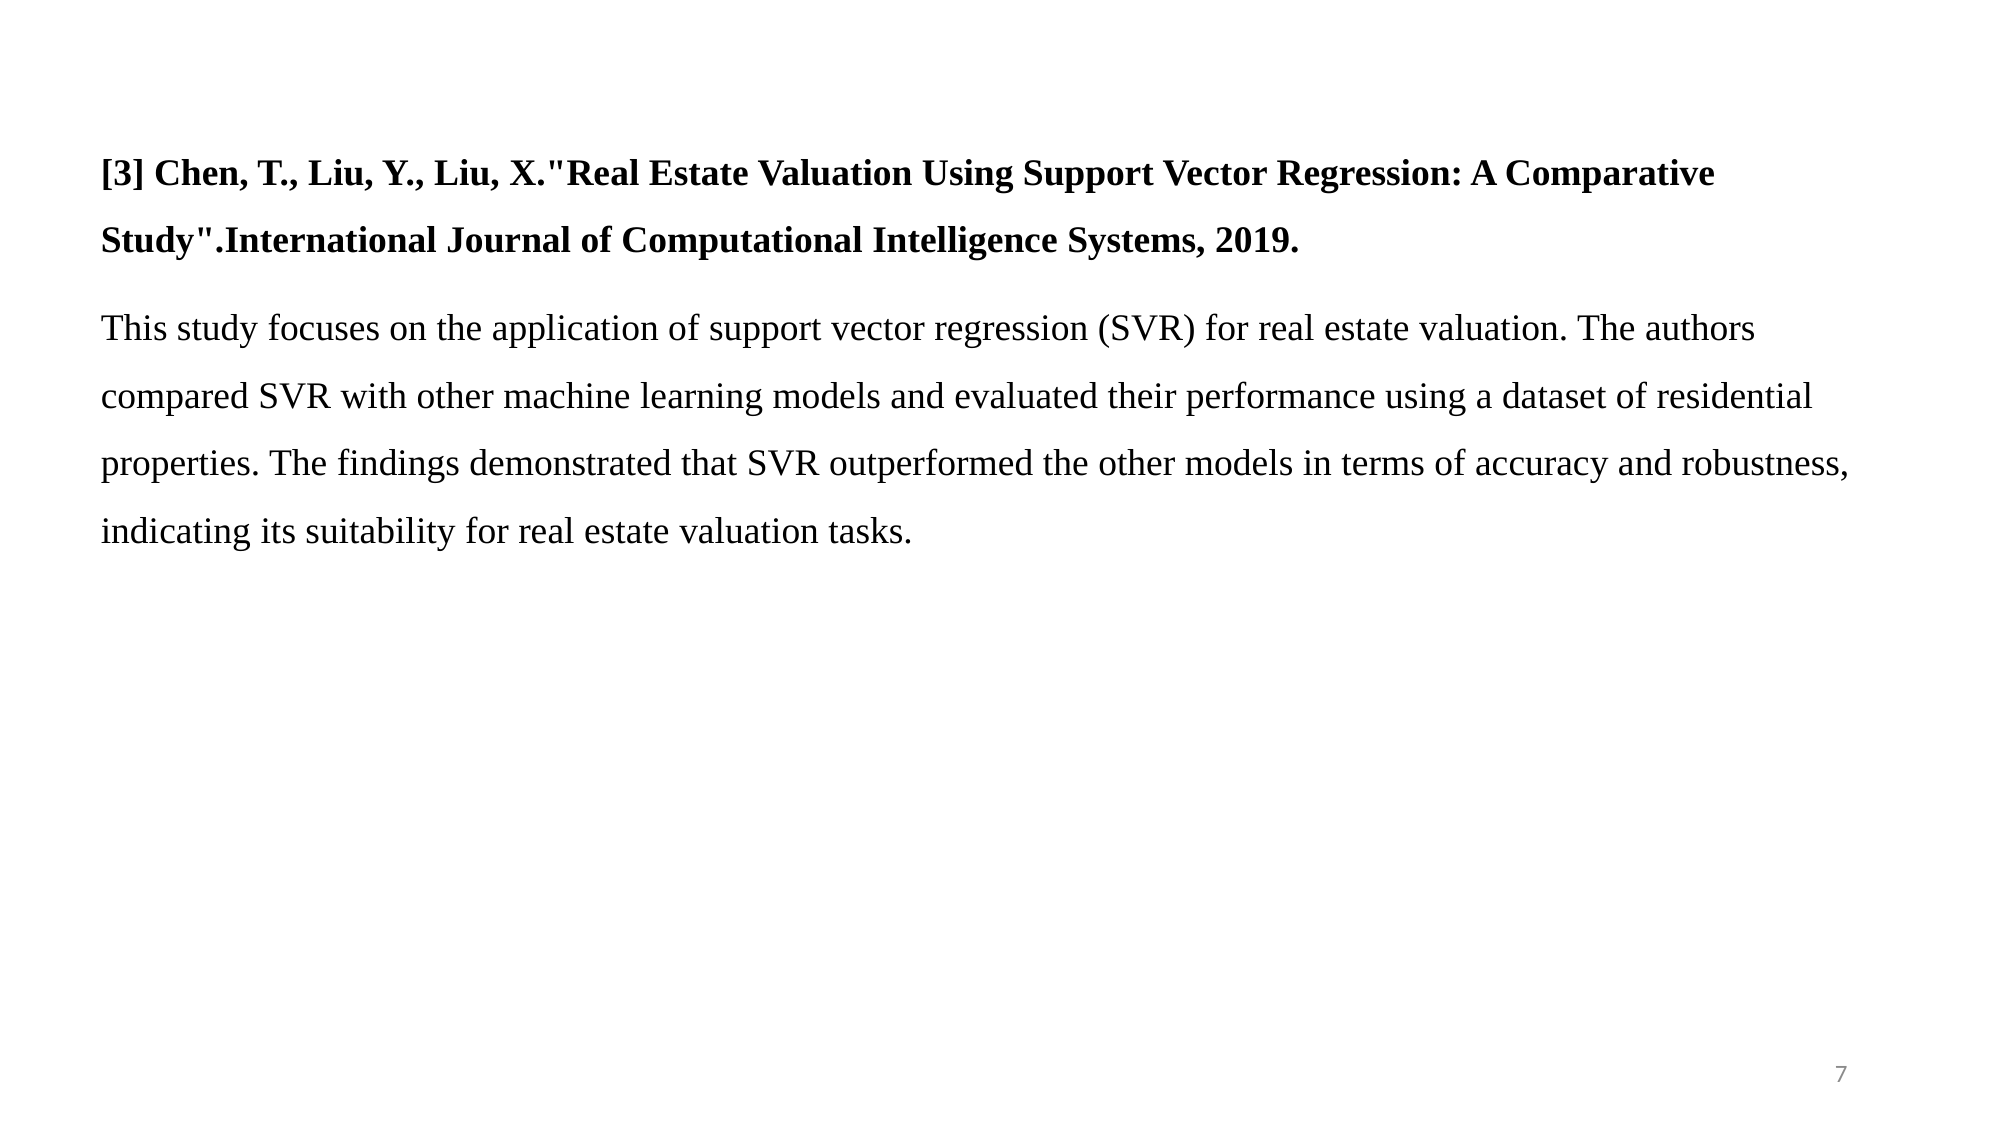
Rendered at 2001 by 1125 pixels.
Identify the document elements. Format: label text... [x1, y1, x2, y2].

slide_number 7 [1412, 1042, 1863, 1103]
list [3] Chen, T., Liu, Y., Liu, X."Real Estate Valuation Using Support Vector Regression: A Comparative Study".International Journal of Computational Intelligence Systems, 2019. This study focuses on the application of support vector regression (SVR) for real estate valuation. The authors compared SVR with other machine learning models and evaluated their performance using a dataset of residential properties. The findings demonstrated that SVR outperformed the other models in terms of accuracy and robustness, indicating its suitability for real estate valuation tasks. [85, 117, 1901, 832]
